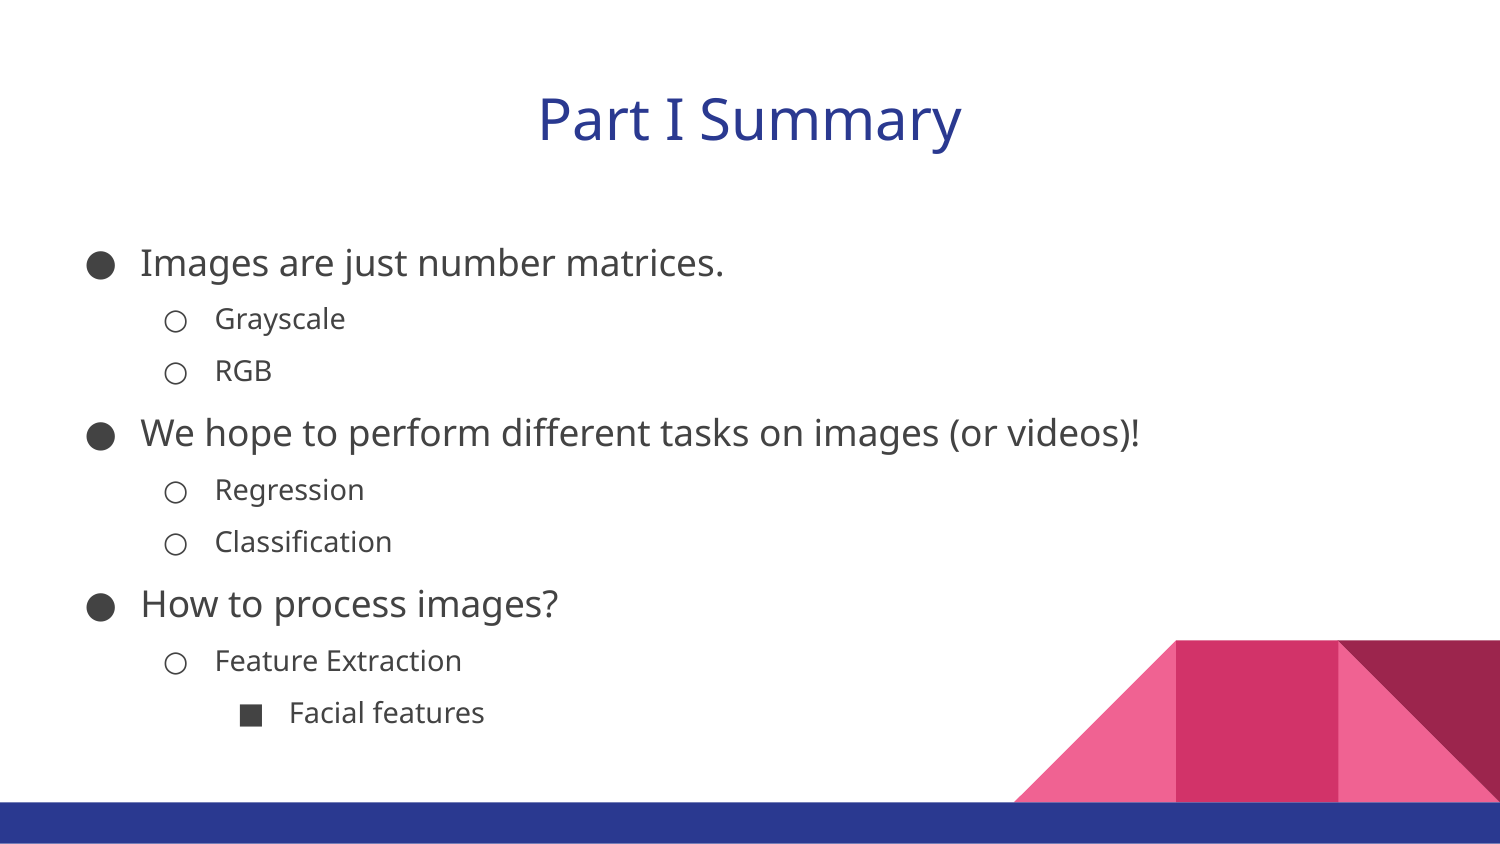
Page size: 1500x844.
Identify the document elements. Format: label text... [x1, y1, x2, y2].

list Images are just number matrices. Grayscale RGB We hope to perform different tasks on images (or videos)! Regression Classification How to process images? Feature Extraction Facial features [51, 201, 1449, 750]
title Part I Summary [51, 67, 1449, 167]
